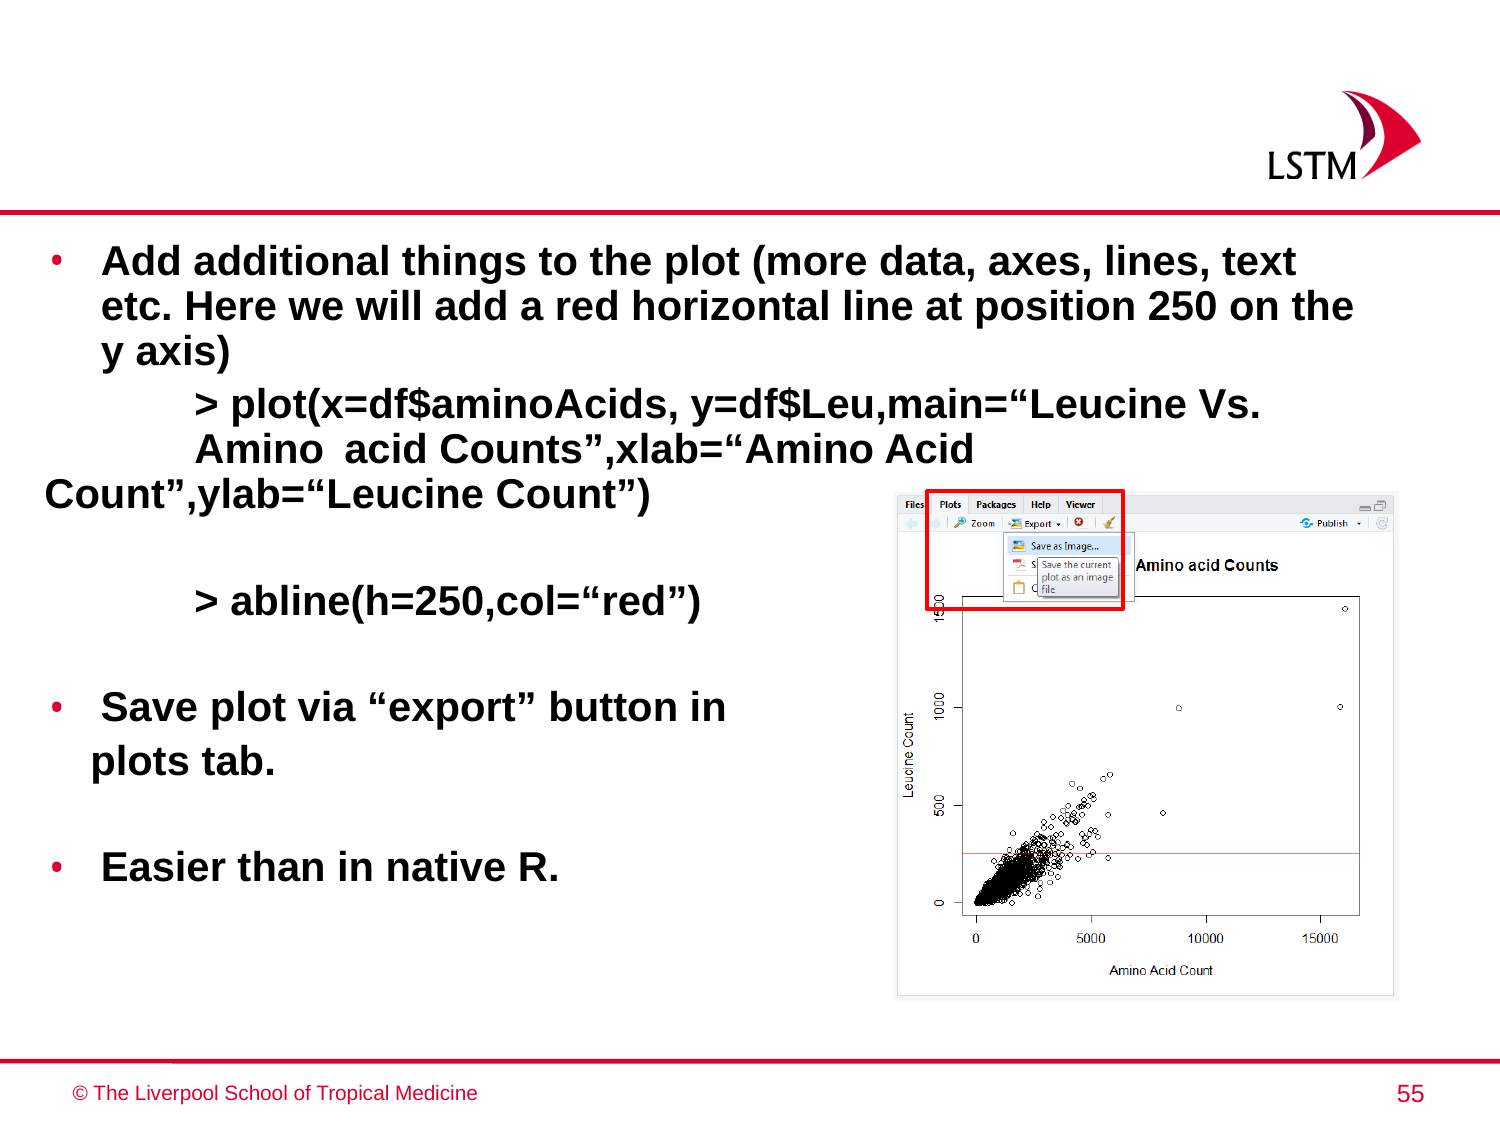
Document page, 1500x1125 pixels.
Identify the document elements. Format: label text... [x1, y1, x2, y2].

picture [1269, 91, 1421, 179]
list Add additional things to the plot (more data, axes, lines, text etc. Here we will add a red horizontal line at position 250 on the y axis) > plot(x=df$aminoAcids, y=df$Leu,main=“Leucine Vs. Amino acid Counts”,xlab=“Amino Acid Count”,ylab=“Leucine Count”) > abline(h=250,col=“red”) Save plot via “export” button in plots tab. Easier than in native R. [29, 231, 1384, 970]
picture [893, 490, 1400, 1001]
